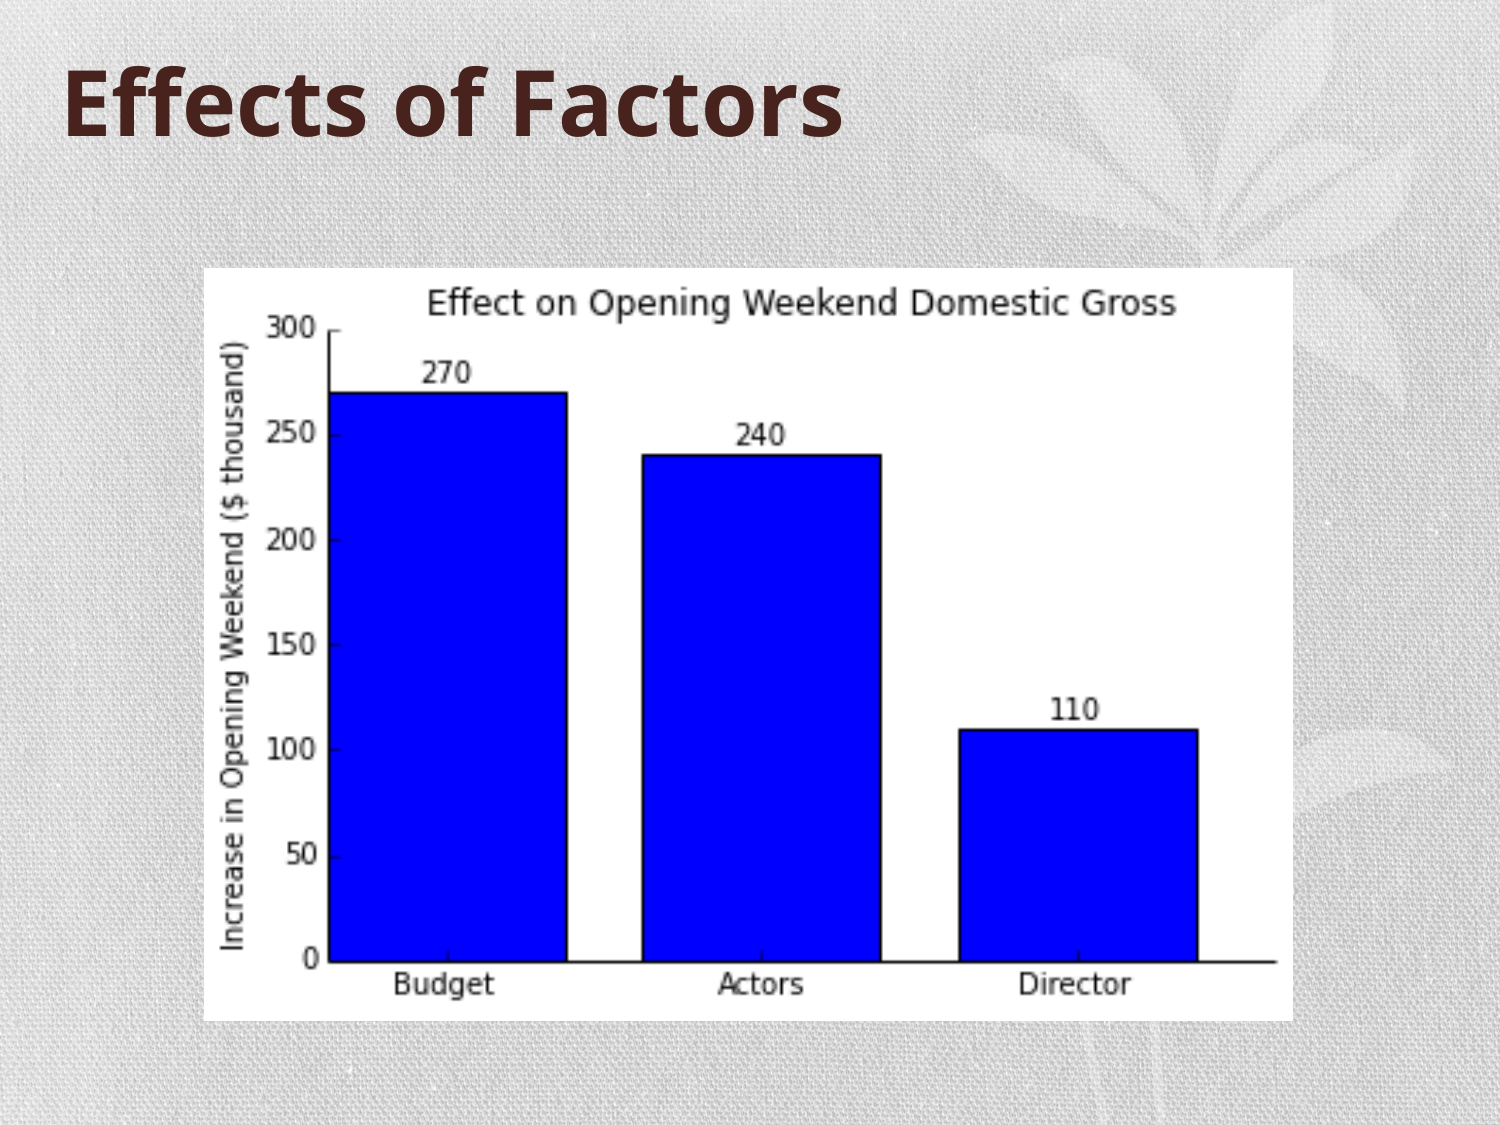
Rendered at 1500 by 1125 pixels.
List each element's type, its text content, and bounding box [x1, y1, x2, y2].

title Effects of Factors [45, 37, 1455, 213]
picture [203, 268, 1293, 1021]
